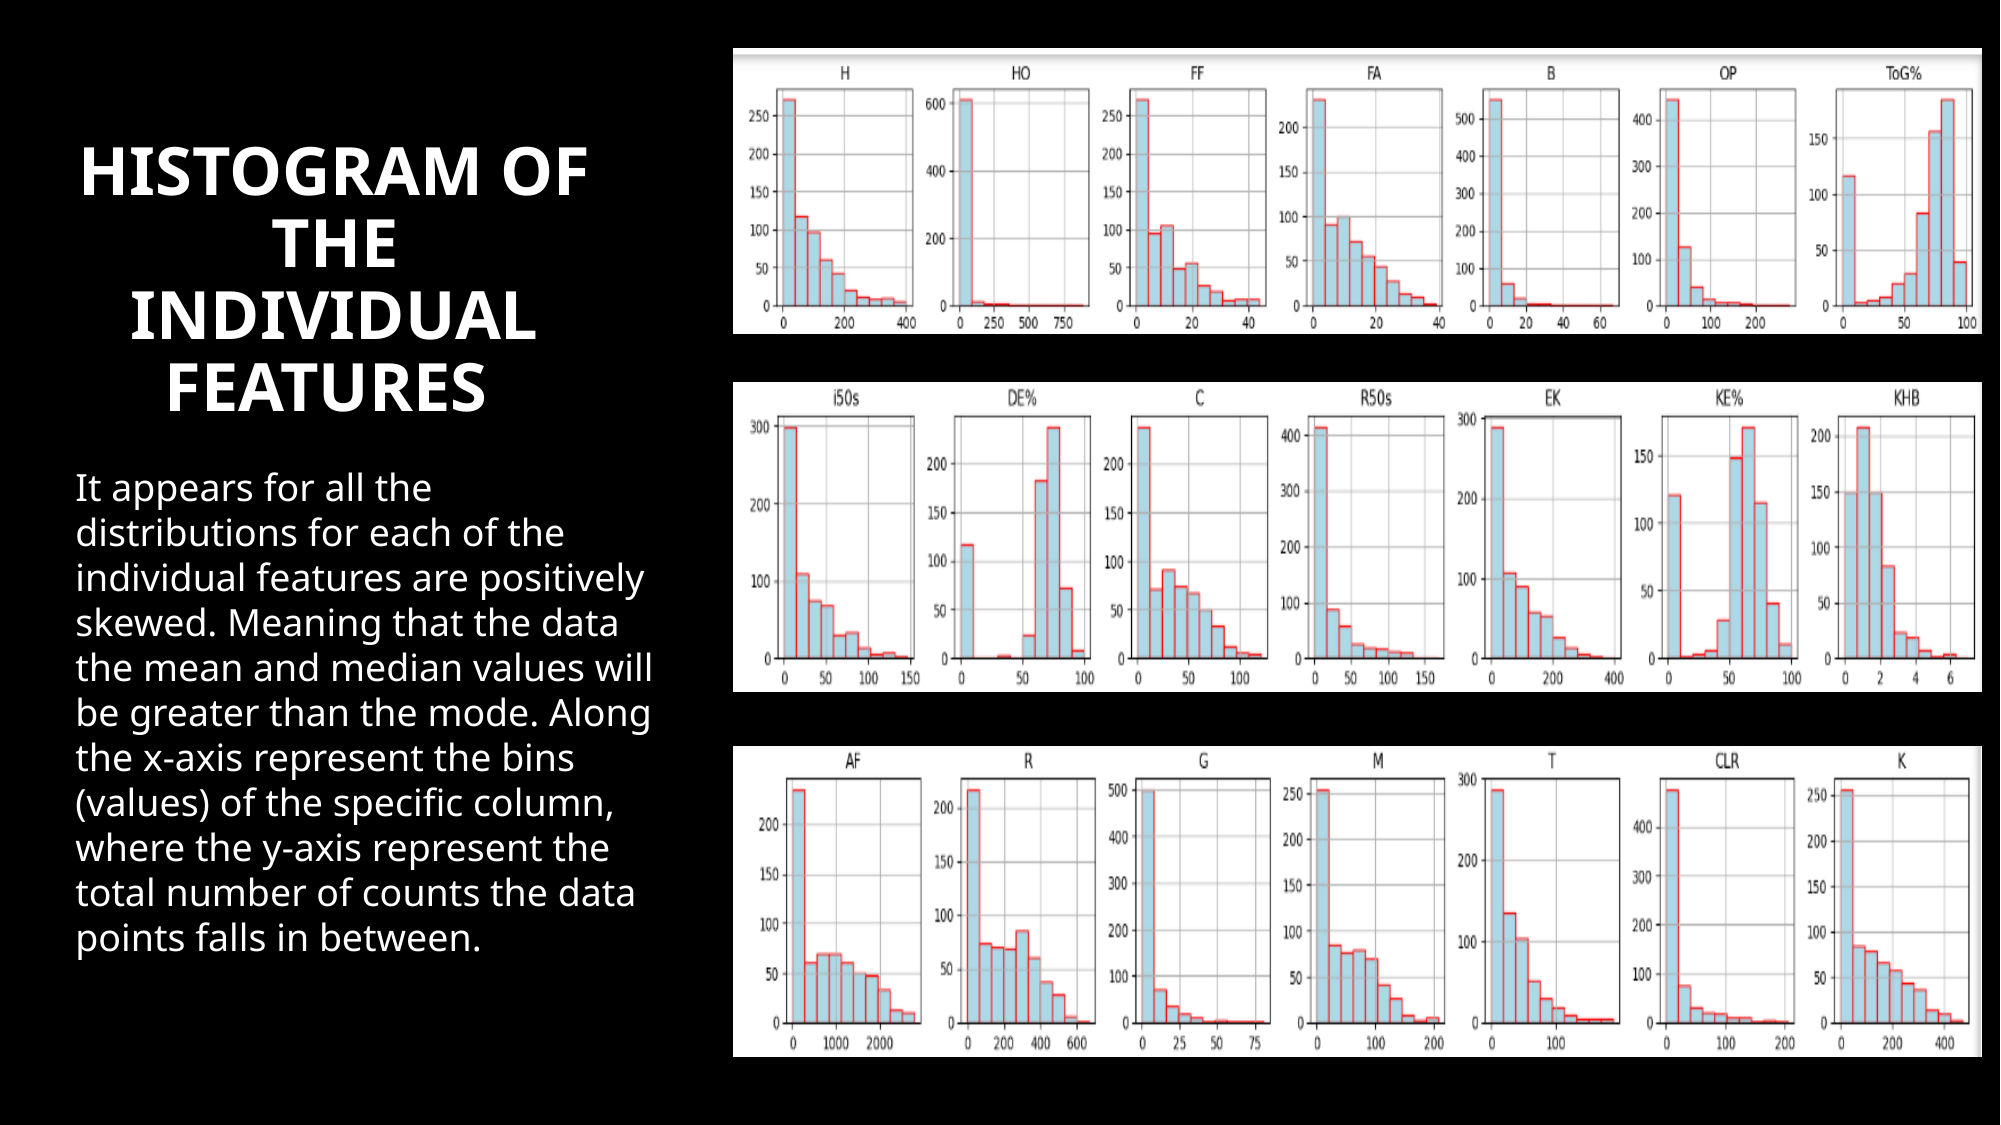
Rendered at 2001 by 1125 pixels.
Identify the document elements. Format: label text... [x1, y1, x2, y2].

title Histogram of the individual features [45, 48, 625, 434]
picture [732, 381, 1983, 693]
text_box It appears for all the distributions for each of the individual features are positively skewed. Meaning that the data the mean and median values will be greater than the mode. Along the x-axis represent the bins (values) of the specific column, where the y-axis represent the total number of counts the data points falls in between. [60, 457, 671, 967]
picture [732, 746, 1983, 1057]
picture [732, 47, 1983, 335]
